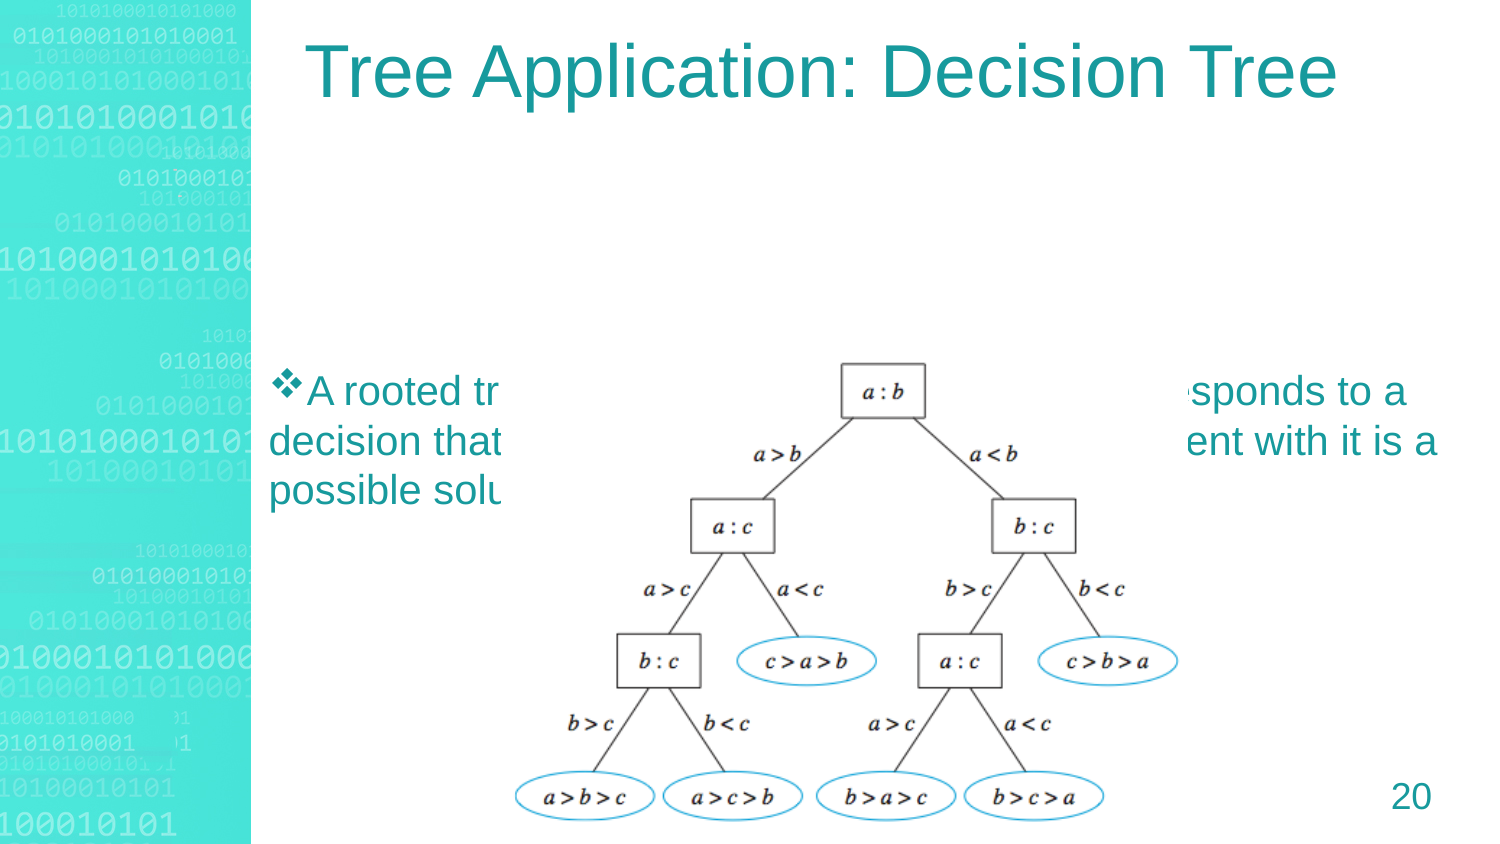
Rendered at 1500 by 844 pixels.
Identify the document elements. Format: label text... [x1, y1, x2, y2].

list A rooted tree in which each internal vertex corresponds to a decision that need to choose and each edge incident with it is a possible solution. [253, 181, 1495, 765]
list Tree Application: Decision Tree [289, 20, 1500, 115]
picture [0, 0, 1500, 844]
